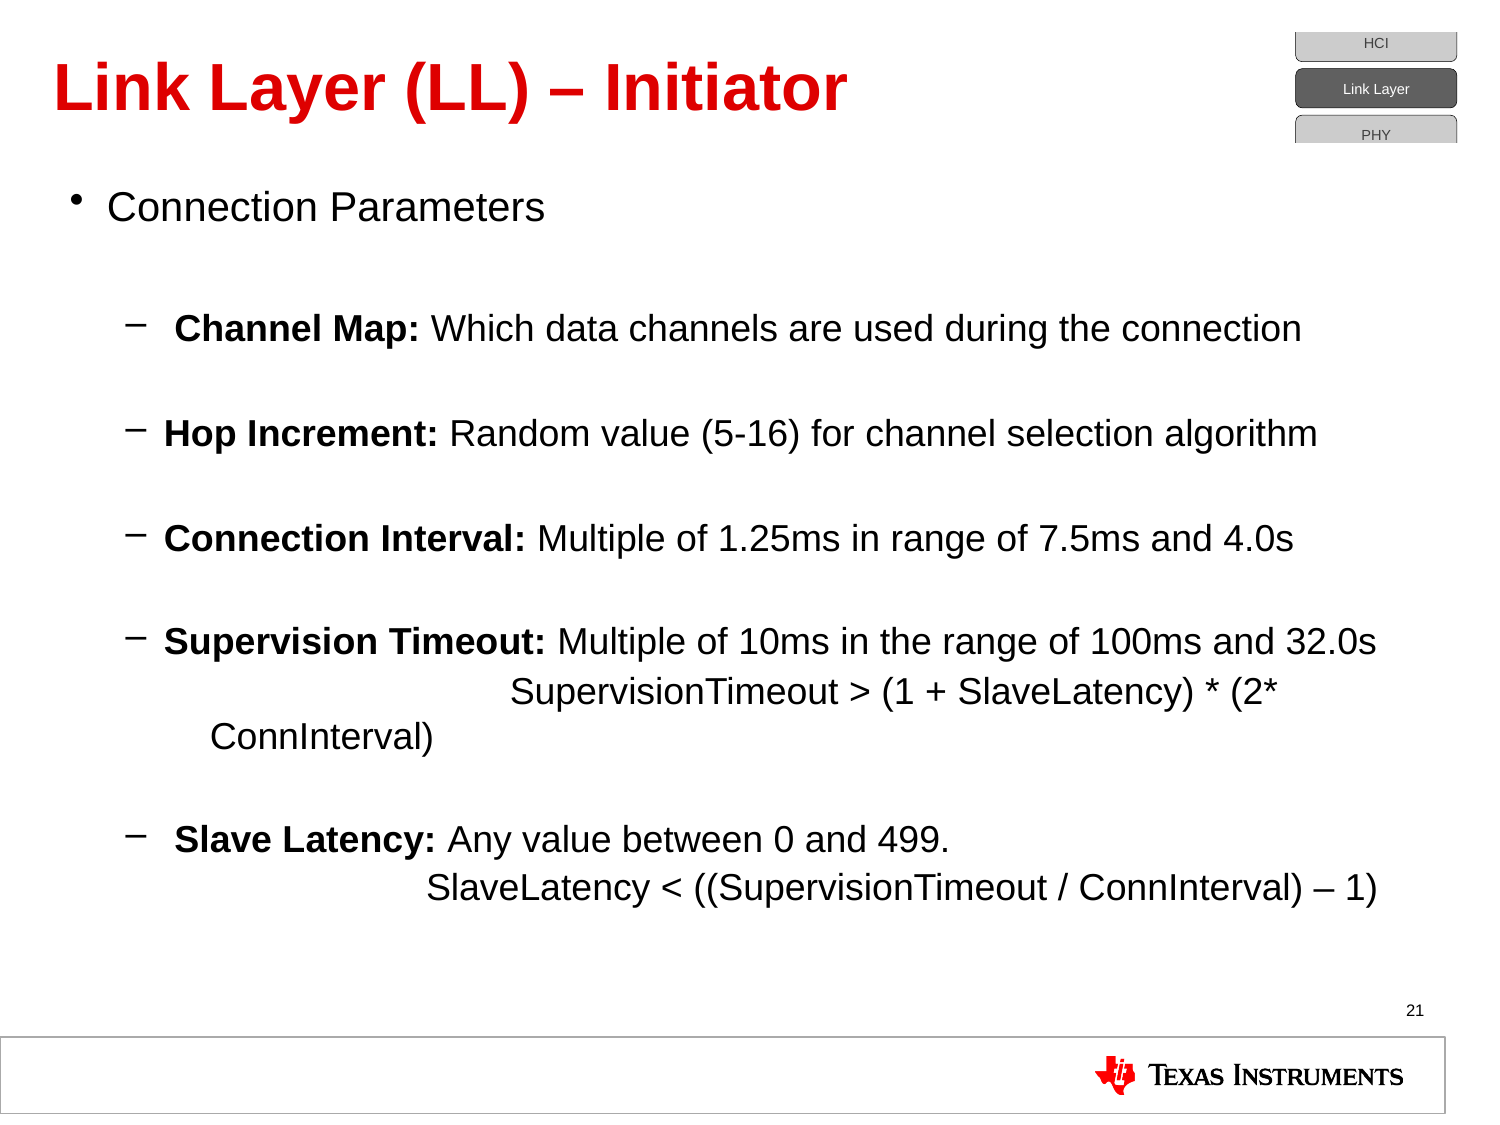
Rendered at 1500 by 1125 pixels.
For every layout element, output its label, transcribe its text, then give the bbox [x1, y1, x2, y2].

title Link Layer (LL) – Initiator [37, 23, 1280, 158]
list Connection Parameters Channel Map: Which data channels are used during the connection Hop Increment: Random value (5-16) for channel selection algorithm Connection Interval: Multiple of 1.25ms in range of 7.5ms and 4.0s Supervision Timeout: Multiple of 10ms in the range of 100ms and 32.0s SupervisionTimeout > (1 + SlaveLatency) * (2* ConnInterval) Slave Latency: Any value between 0 and 499. SlaveLatency < ((SupervisionTimeout / ConnInterval) – 1) [54, 171, 1444, 984]
picture [1095, 1056, 1403, 1095]
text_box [1285, 18, 1466, 157]
slide_number 21 [1089, 992, 1440, 1027]
